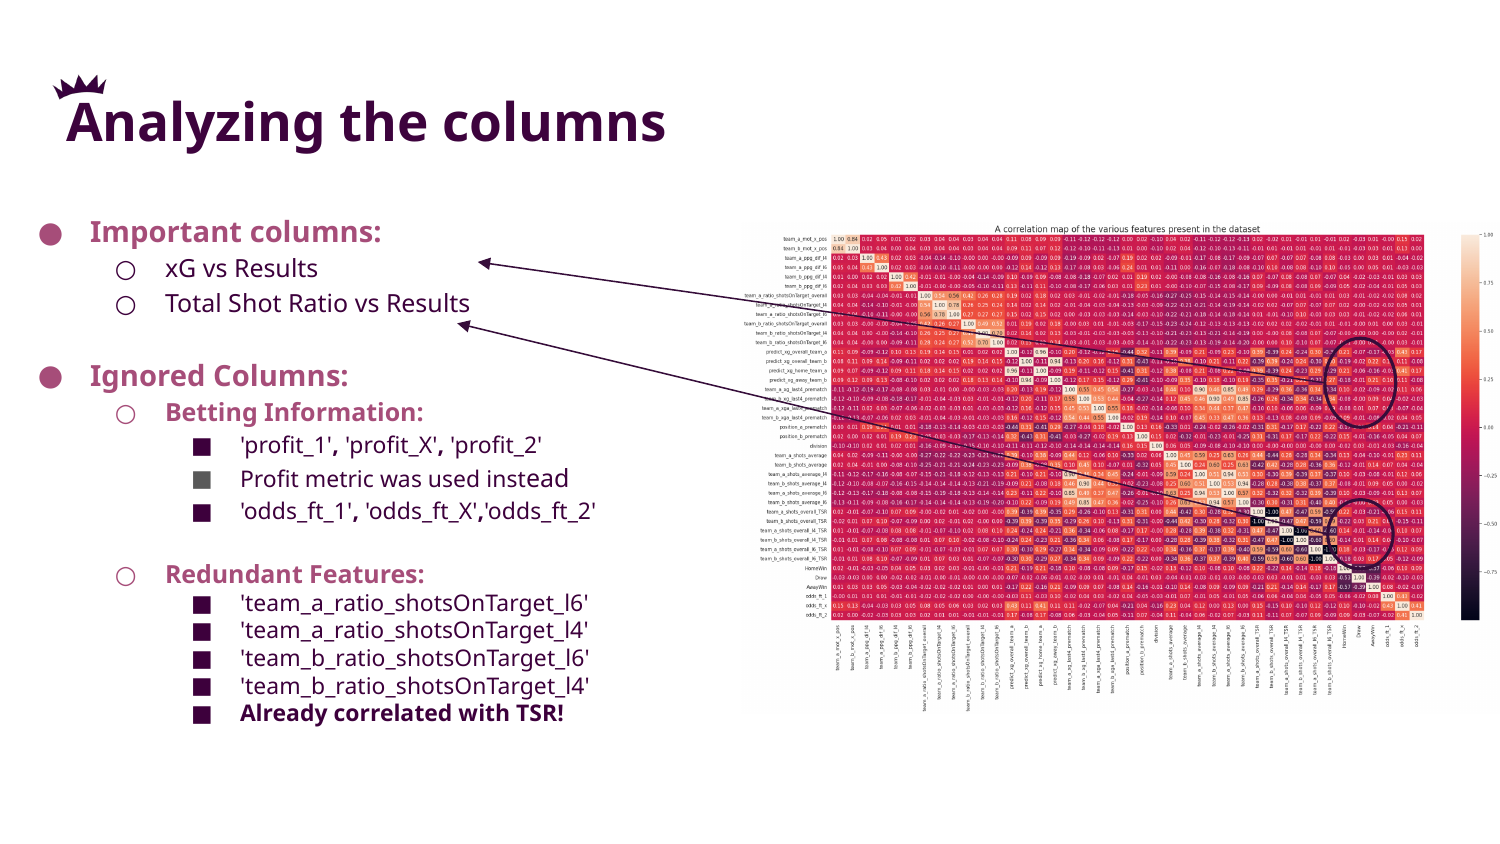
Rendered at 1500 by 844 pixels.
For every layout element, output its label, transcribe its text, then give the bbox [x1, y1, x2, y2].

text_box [456, 323, 1328, 535]
title Analyzing the columns [51, 72, 1449, 167]
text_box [477, 261, 1326, 321]
list Important columns: xG vs Results Total Shot Ratio vs Results Ignored Columns: Betting Information: 'profit_1', 'profit_X', 'profit_2' Profit metric was used instead 'odds_ft_1', 'odds_ft_X','odds_ft_2' Redundant Features: 'team_a_ratio_shotsOnTarget_l6' 'team_a_ratio_shotsOnTarget_l4' 'team_b_ratio_shotsOnTarget_l6' 'team_b_ratio_shotsOnTarget_l4' Already correlated with TSR! [0, 193, 750, 822]
picture [50, 72, 113, 105]
picture [741, 222, 1500, 714]
